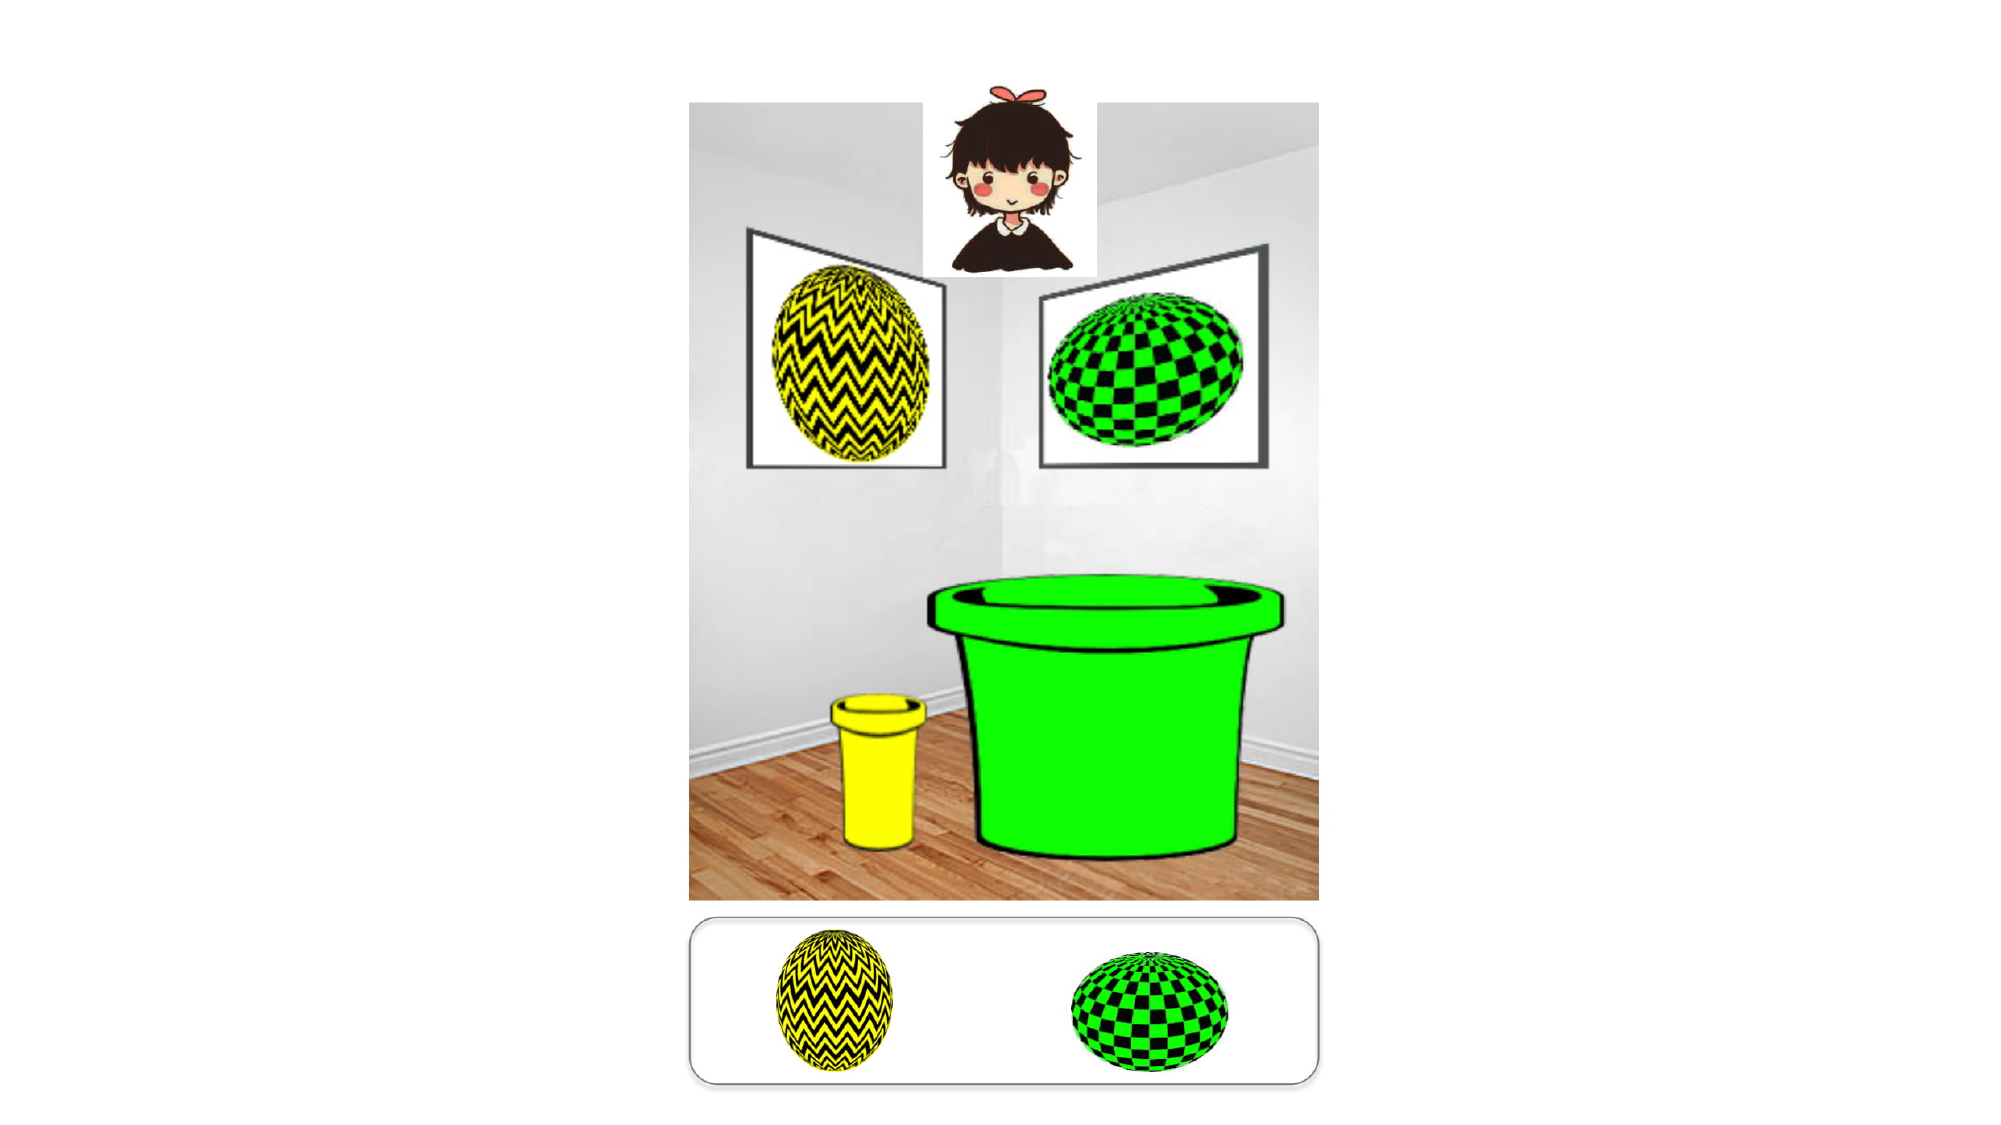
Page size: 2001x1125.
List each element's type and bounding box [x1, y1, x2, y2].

picture [145, 0, 1917, 1114]
